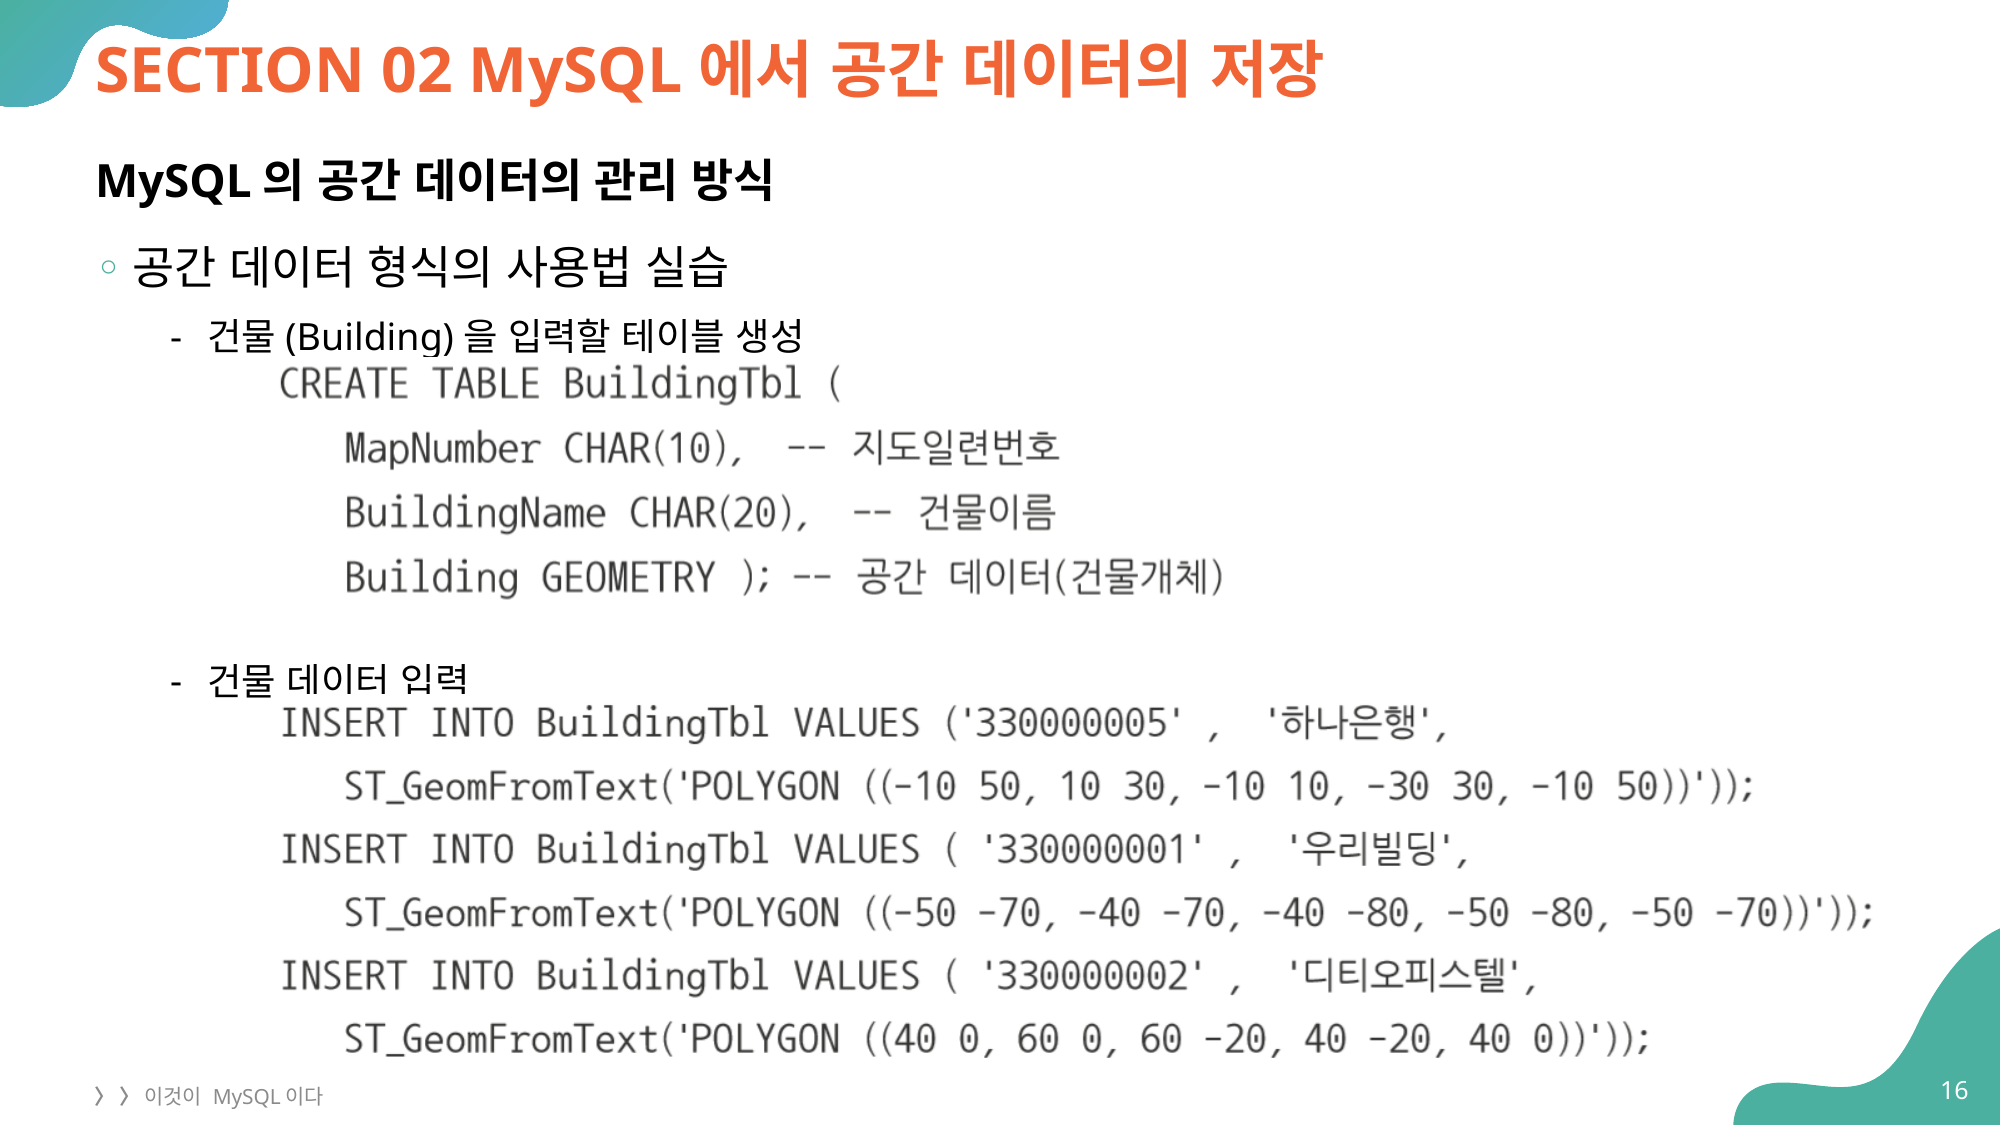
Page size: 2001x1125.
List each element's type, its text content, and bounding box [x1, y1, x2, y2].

list MySQL의 공간 데이터의 관리 방식 공간 데이터 형식의 사용법 실습 건물(Building)을 입력할 테이블 생성 건물 데이터 입력 [79, 133, 1931, 1062]
picture [274, 357, 1224, 602]
footer 〉 〉 이것이 MySQL이다 [79, 1078, 755, 1114]
picture [274, 694, 1876, 1068]
title SECTION 02 MySQL에서 공간 데이터의 저장 [79, 17, 1931, 128]
slide_number 16 [1917, 1061, 1984, 1122]
